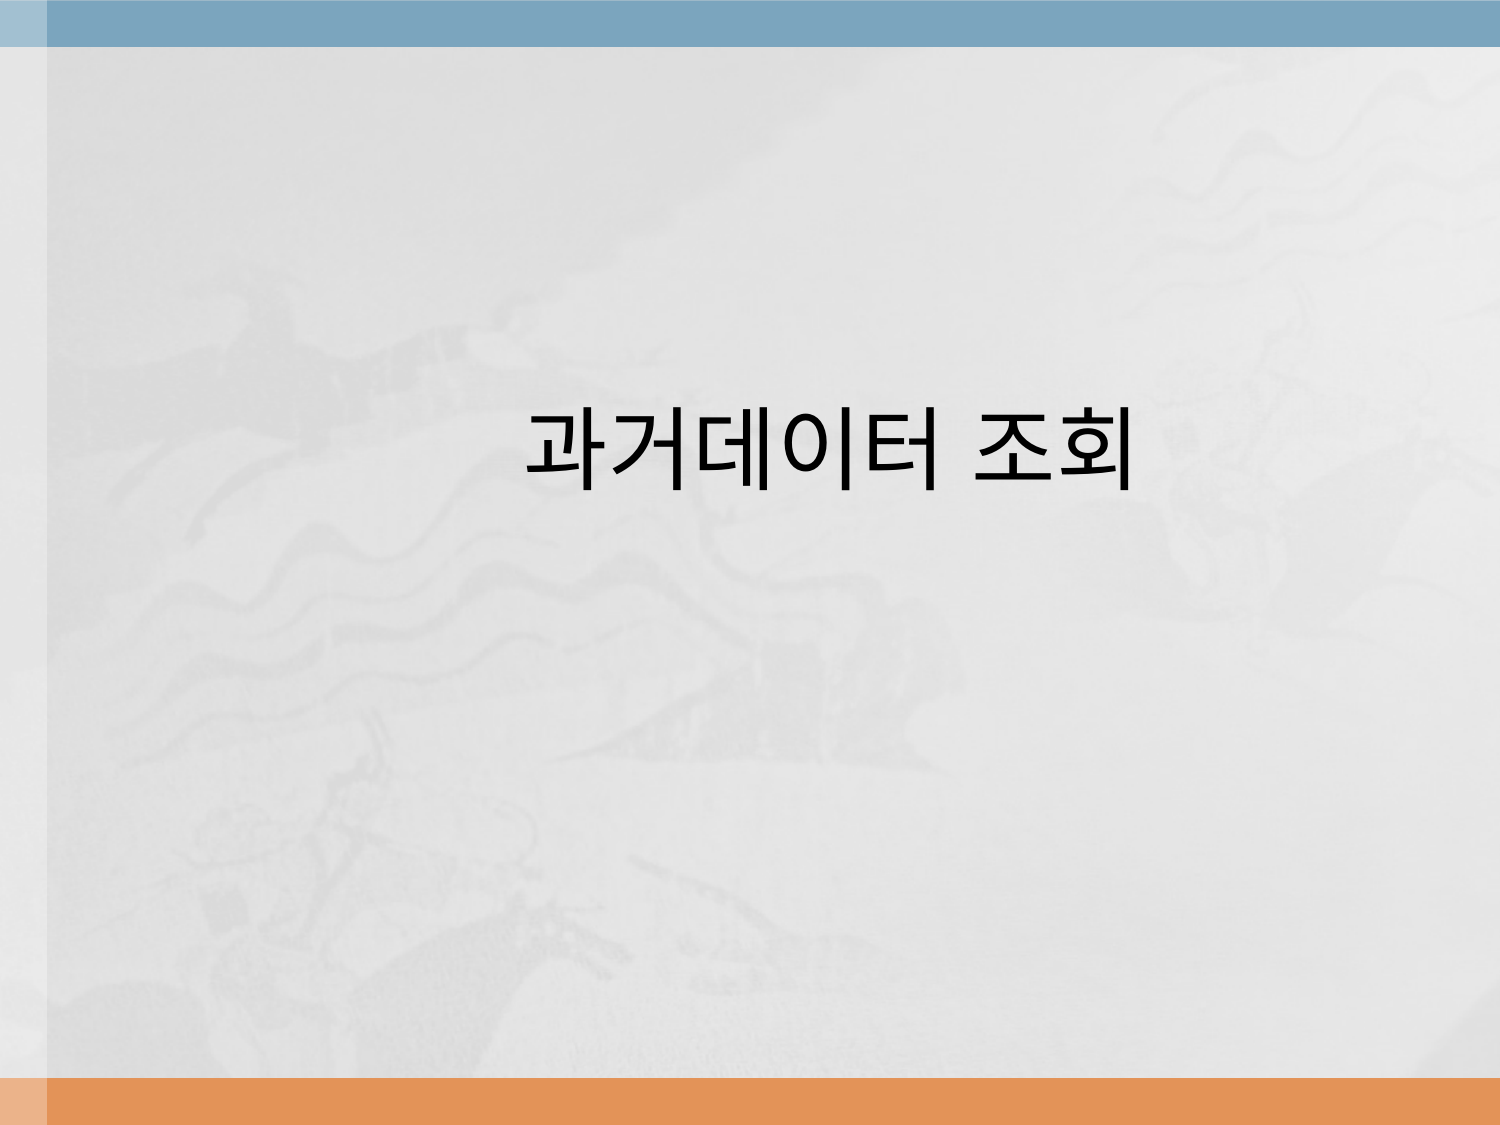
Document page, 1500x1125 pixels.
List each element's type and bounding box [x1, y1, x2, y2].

text_box [430, 384, 1235, 509]
